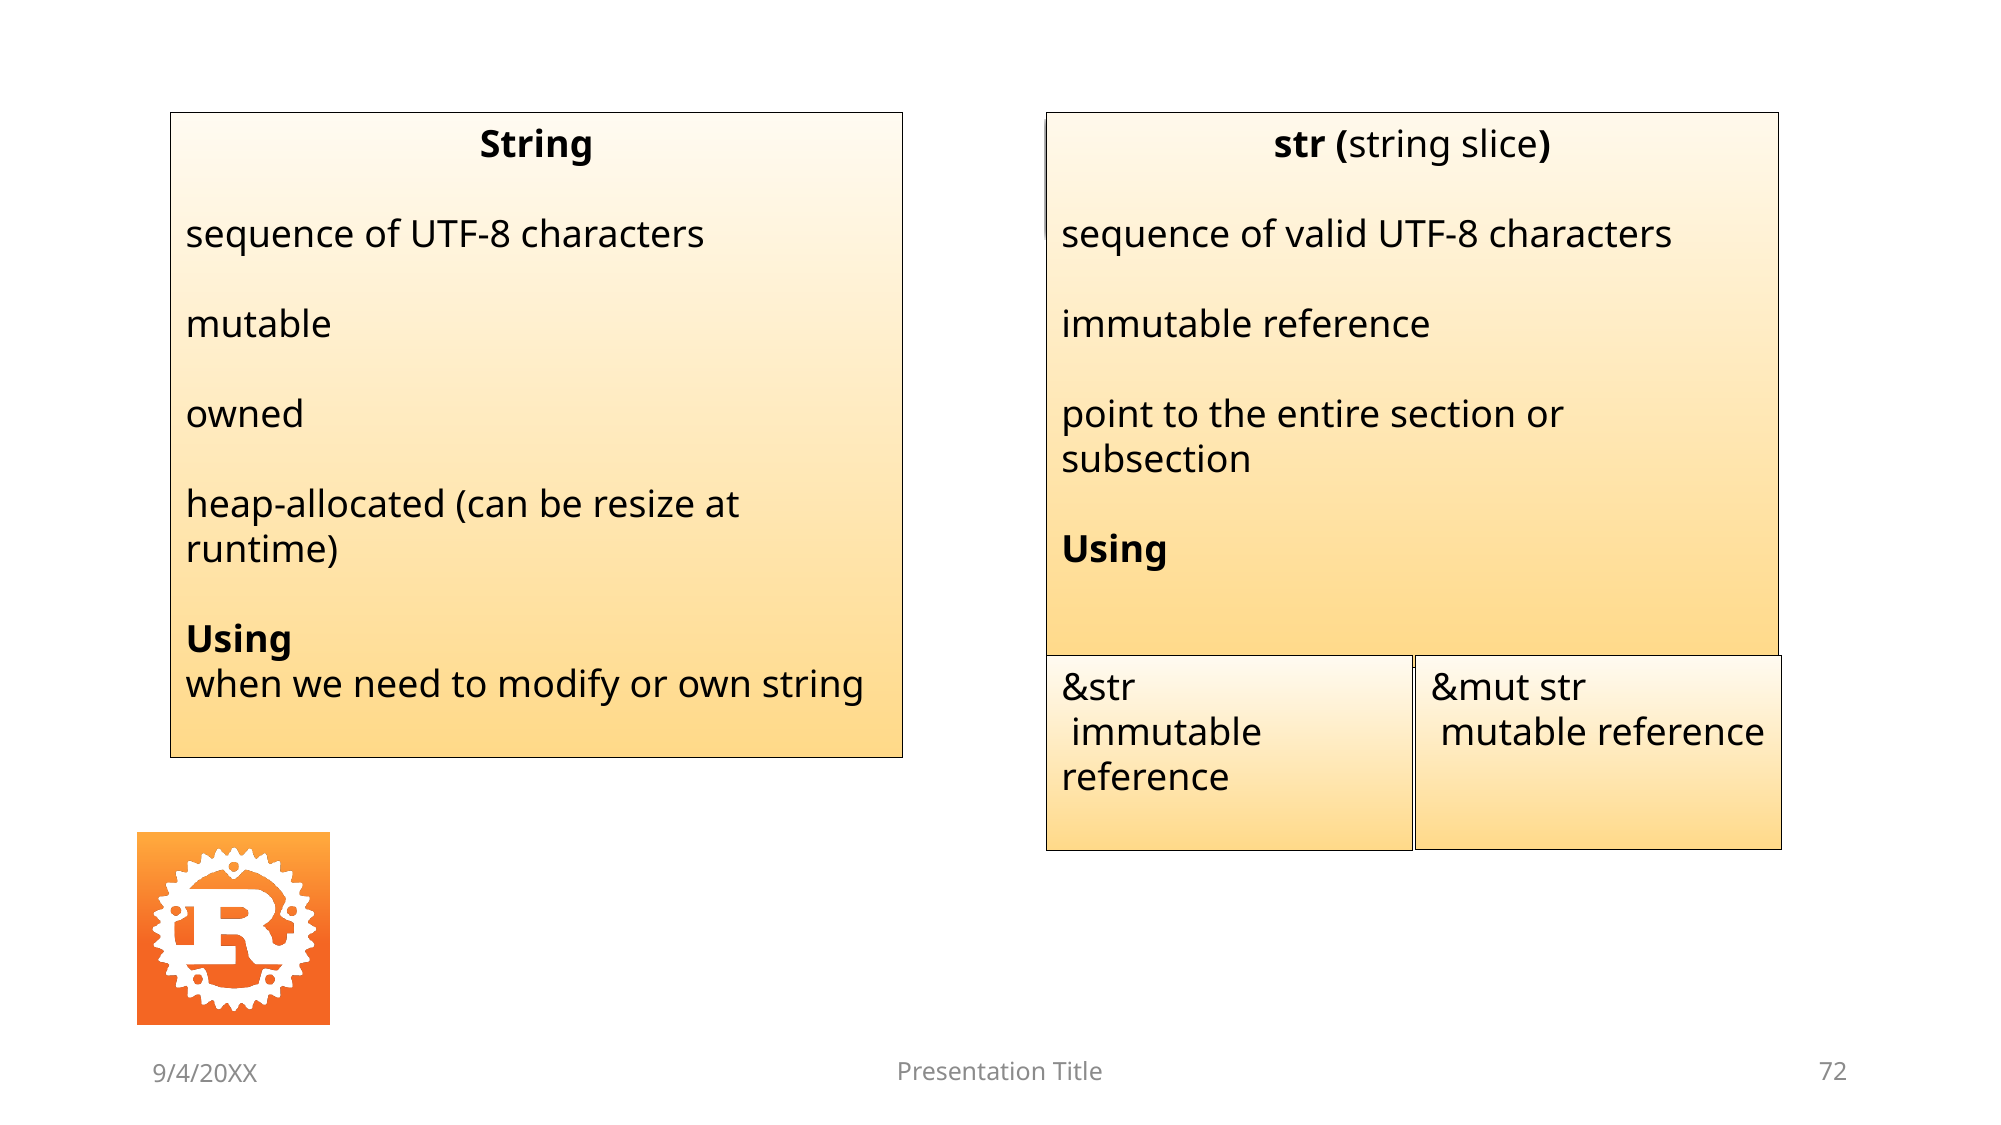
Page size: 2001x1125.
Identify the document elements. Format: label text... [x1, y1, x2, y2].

picture [137, 832, 330, 1025]
text_box &str immutable reference [1046, 655, 1413, 851]
text_box &mut str mutable reference [1415, 655, 1782, 850]
text_box str (string slice) sequence of valid UTF-8 characters immutable reference point to the entire section or subsection Using [1046, 112, 1779, 668]
footer Presentation Title [662, 1042, 1338, 1103]
slide_number 72 [1412, 1042, 1863, 1103]
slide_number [137, 1042, 588, 1103]
text_box String sequence of UTF-8 characters mutable owned heap-allocated (can be resize at runtime) Using when we need to modify or own string [170, 112, 903, 758]
